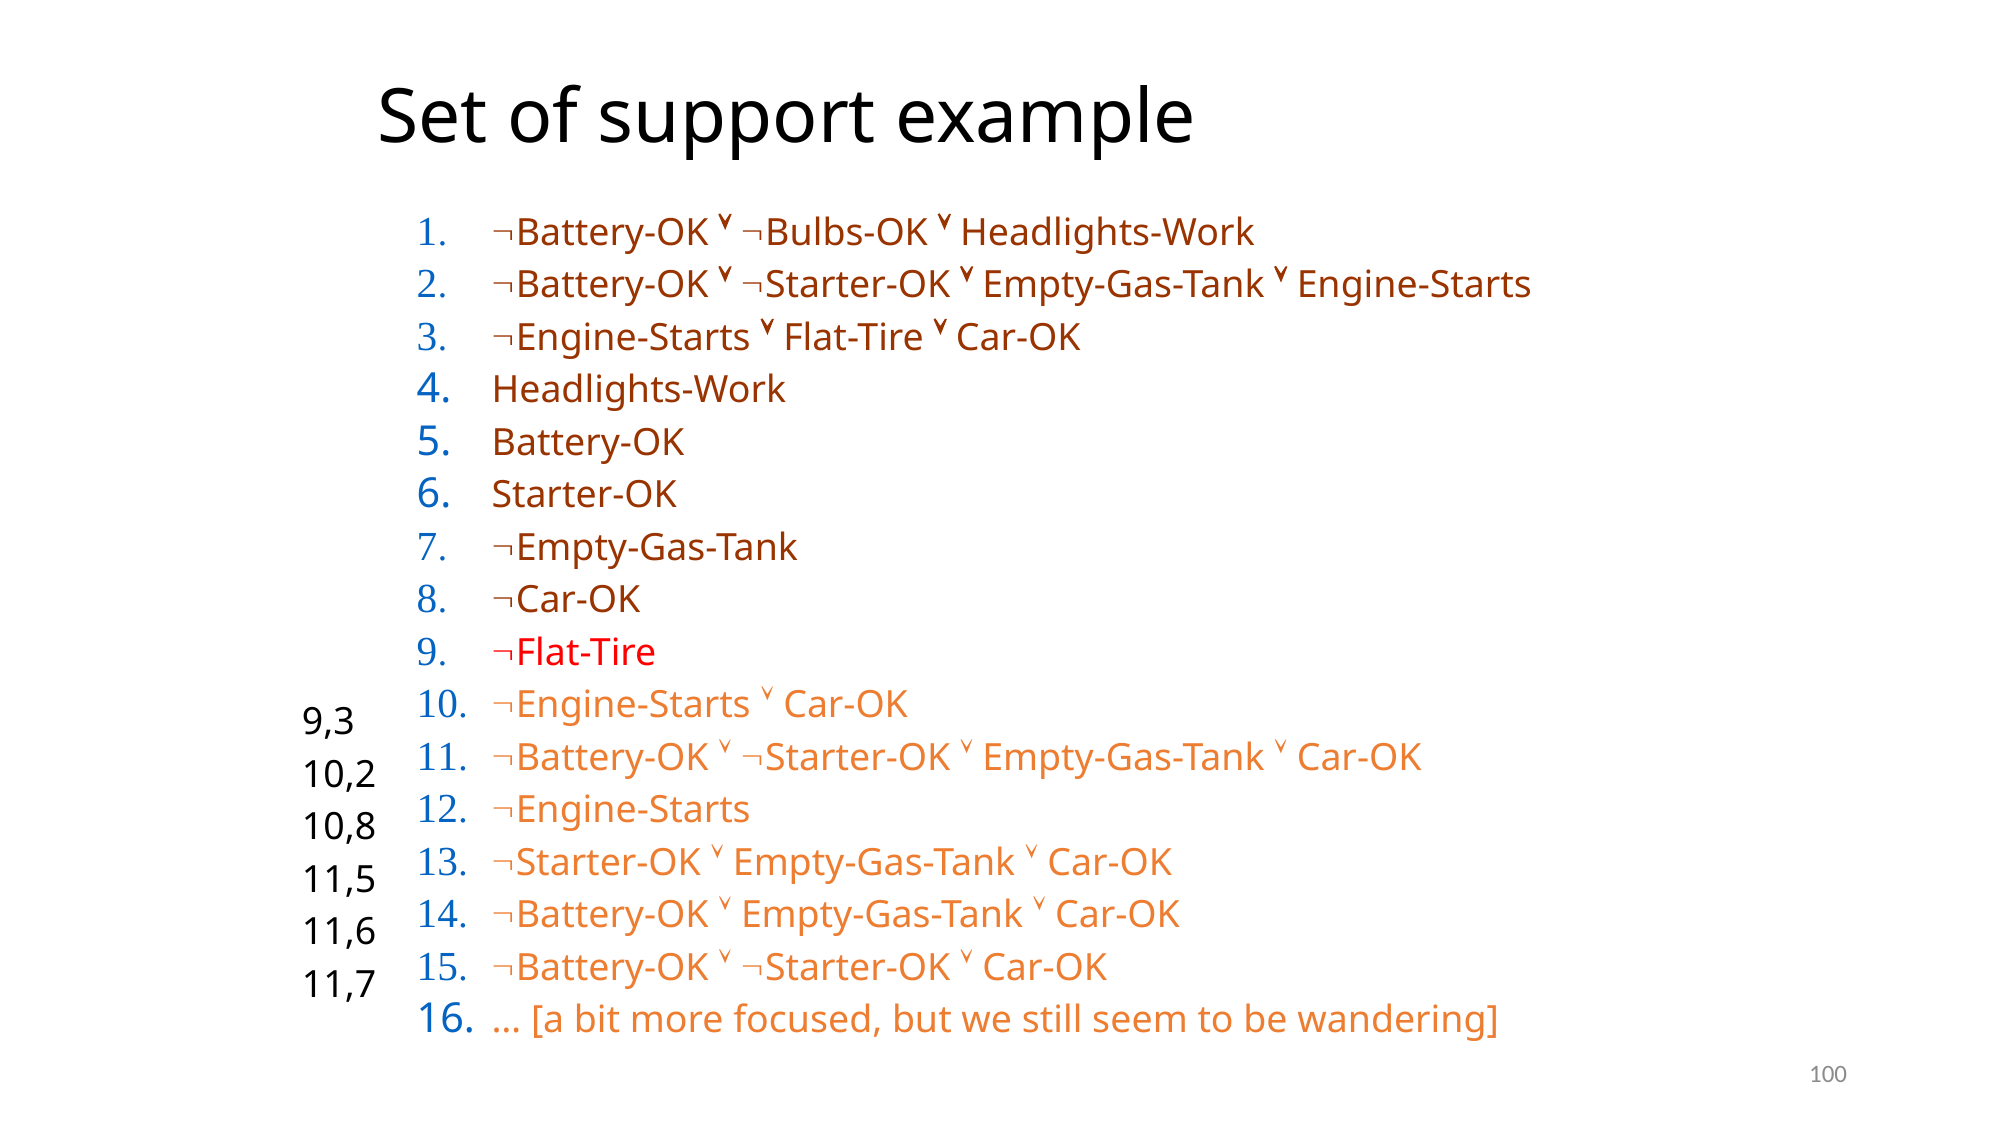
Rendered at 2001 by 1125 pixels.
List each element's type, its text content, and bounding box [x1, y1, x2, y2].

title Set of support example [362, 24, 1638, 213]
text_box Battery-OK  Bulbs-OK  Headlights-Work Battery-OK  Starter-OK  Empty-Gas-Tank  Engine-Starts Engine-Starts  Flat-Tire  Car-OK Headlights-Work Battery-OK Starter-OK Empty-Gas-Tank Car-OK Flat-Tire Engine-Starts  Car-OK Battery-OK  Starter-OK  Empty-Gas-Tank  Car-OK Engine-Starts Starter-OK  Empty-Gas-Tank  Car-OK Battery-OK  Empty-Gas-Tank  Car-OK Battery-OK  Starter-OK  Car-OK … [a bit more focused, but we still seem to be wandering] [401, 200, 1547, 1048]
slide_number 100 [1412, 1042, 1863, 1103]
text_box 9,3 10,2 10,8 11,5 11,6 11,7 [287, 689, 392, 1013]
